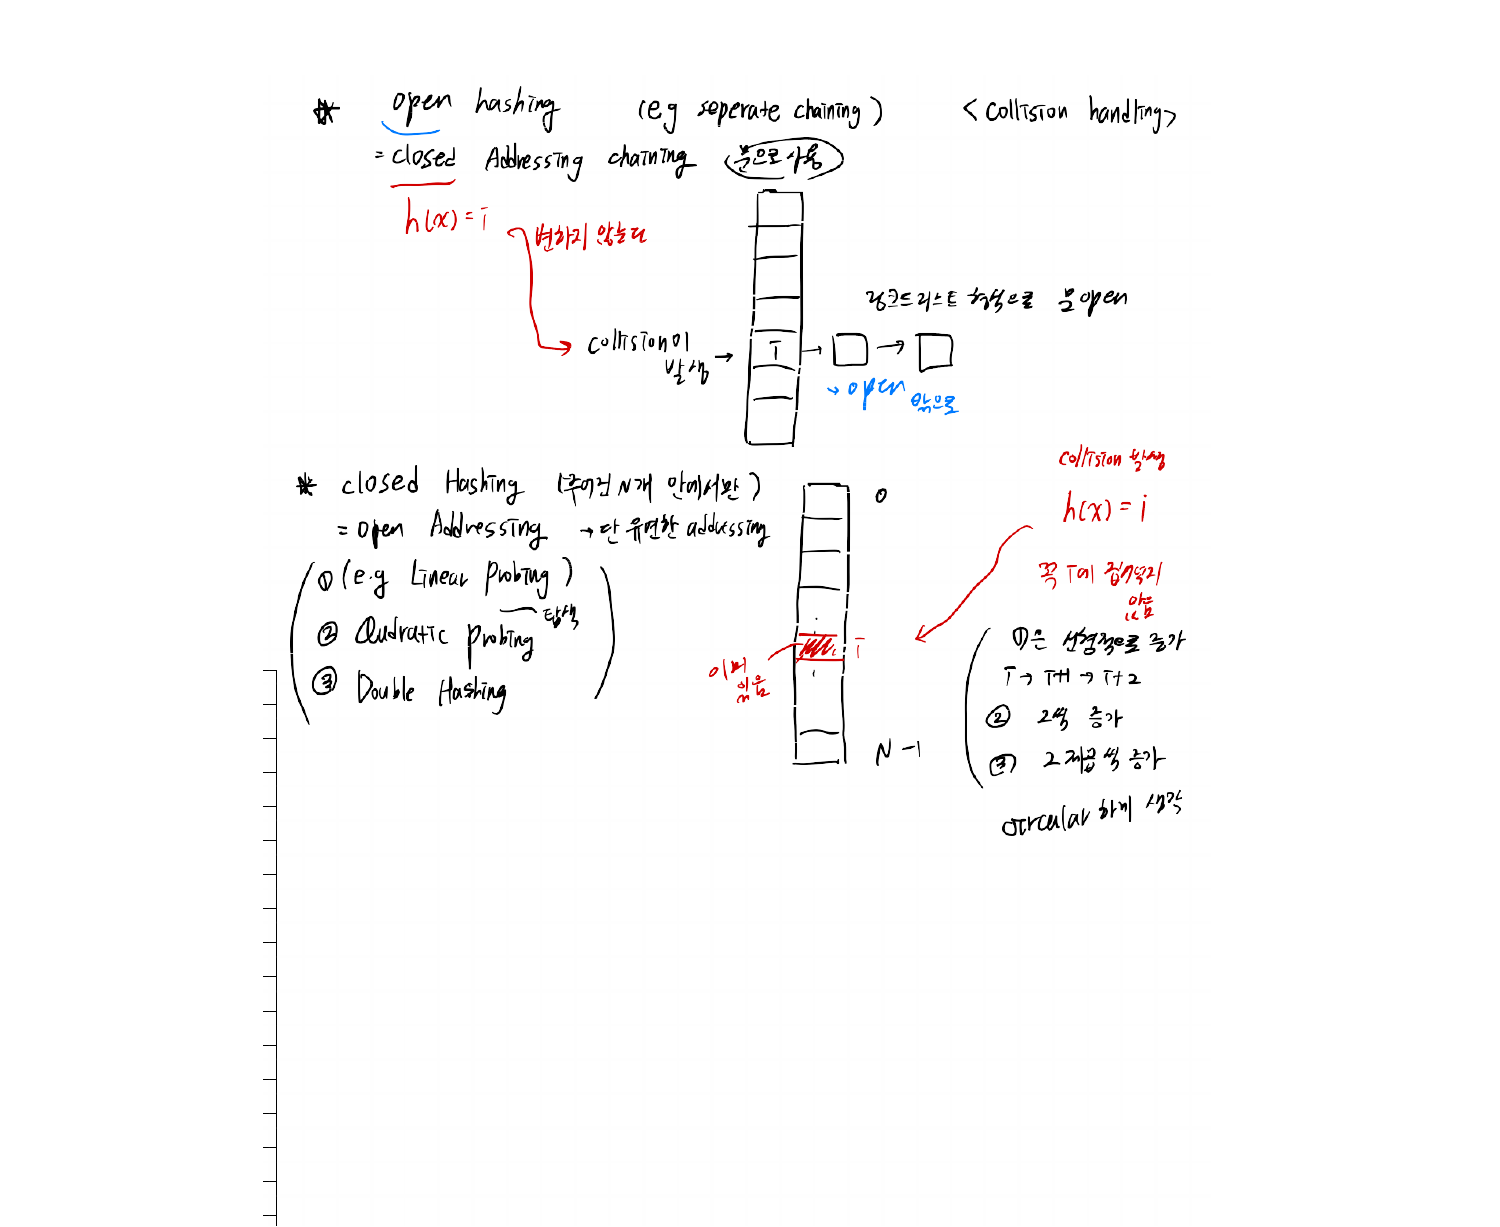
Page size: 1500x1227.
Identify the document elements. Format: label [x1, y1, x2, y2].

text_box [262, 75, 1211, 1226]
